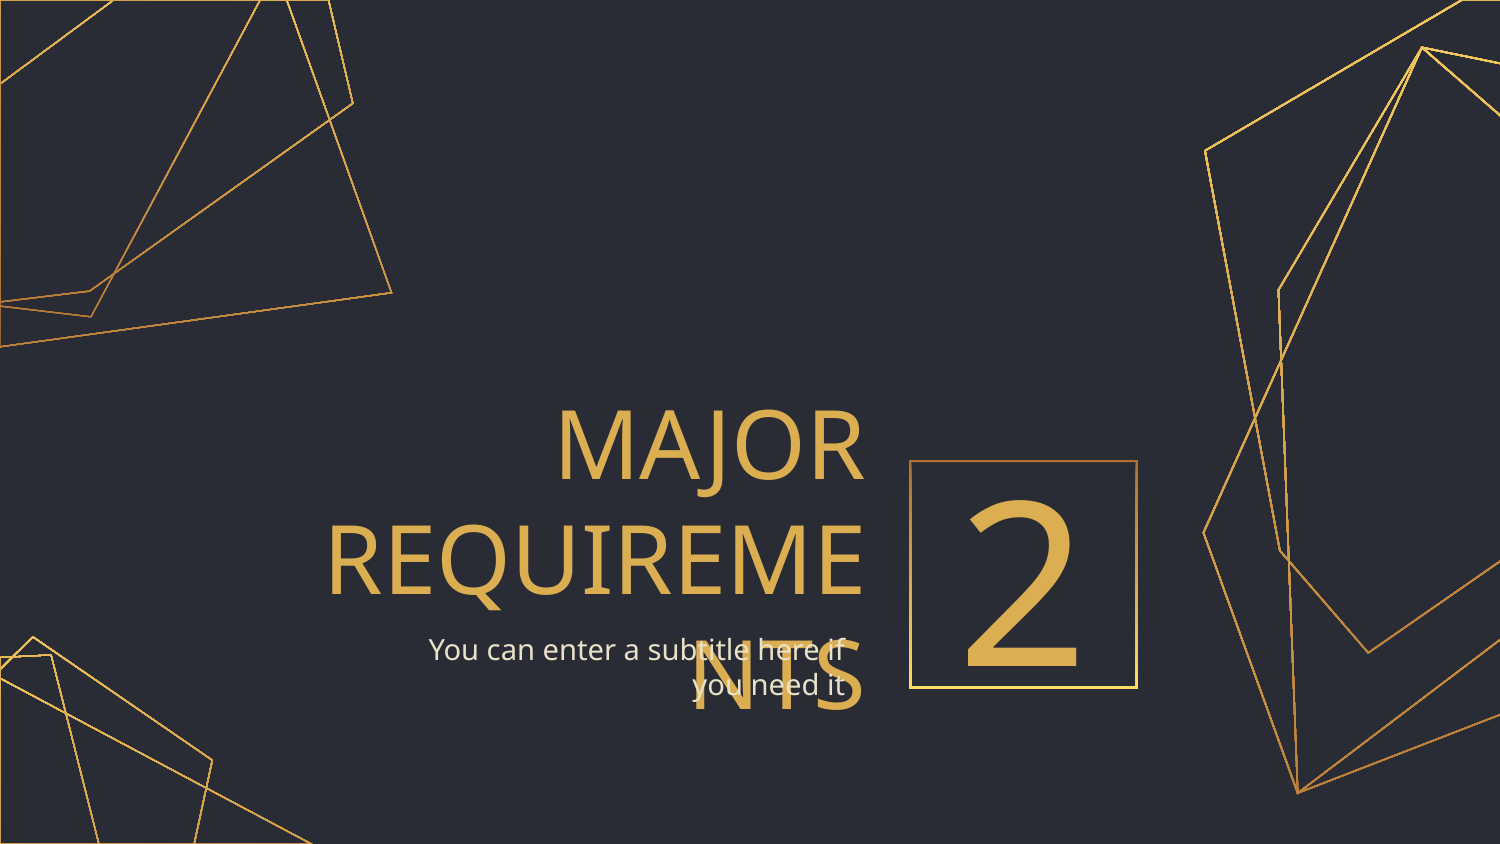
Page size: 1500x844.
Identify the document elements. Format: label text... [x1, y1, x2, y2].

title 2 [912, 467, 1135, 681]
title MAJOR REQUIREMENTS [262, 368, 882, 612]
subtitle You can enter a subtitle here if you need it [365, 616, 861, 702]
text_box [909, 459, 1138, 689]
